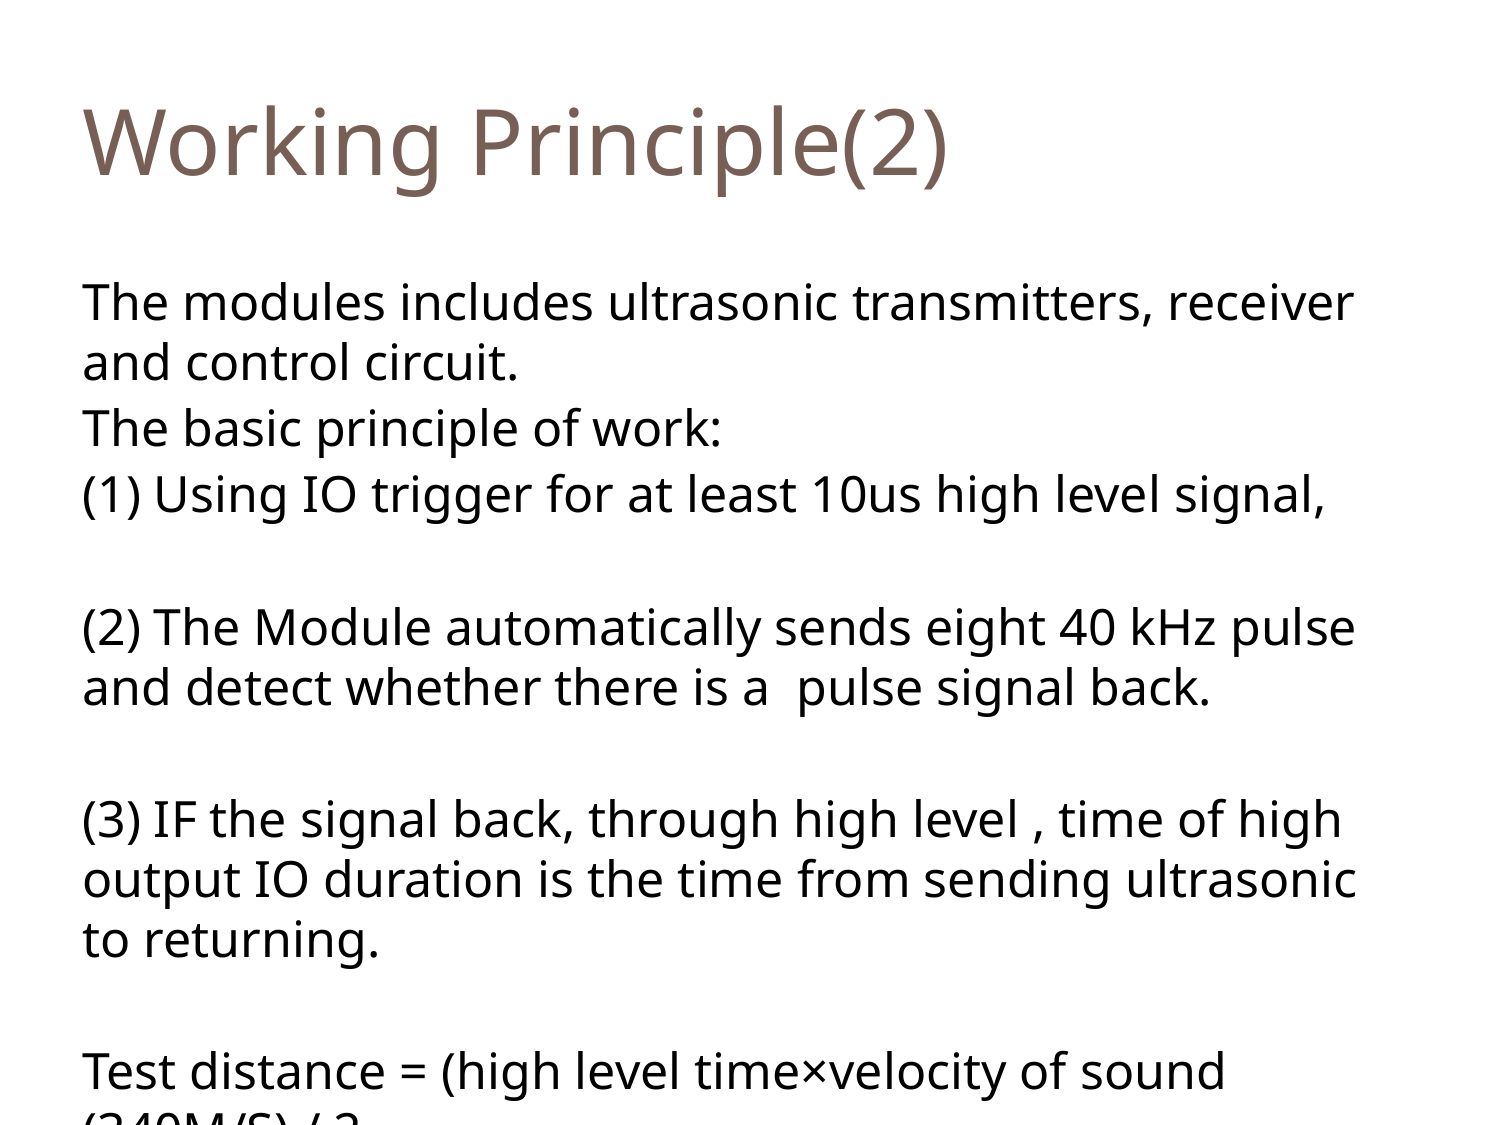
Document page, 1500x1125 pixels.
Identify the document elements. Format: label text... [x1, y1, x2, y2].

title Working Principle(2) [74, 44, 1426, 234]
list The modules includes ultrasonic transmitters, receiver and control circuit. The basic principle of work: (1) Using IO trigger for at least 10us high level signal, (2) The Module automatically sends eight 40 kHz pulse and detect whether there is a pulse signal back. (3) IF the signal back, through high level , time of high output IO duration is the time from sending ultrasonic to returning. Test distance = (high level time×velocity of sound (340M/S) / 2, [74, 261, 1426, 1006]
